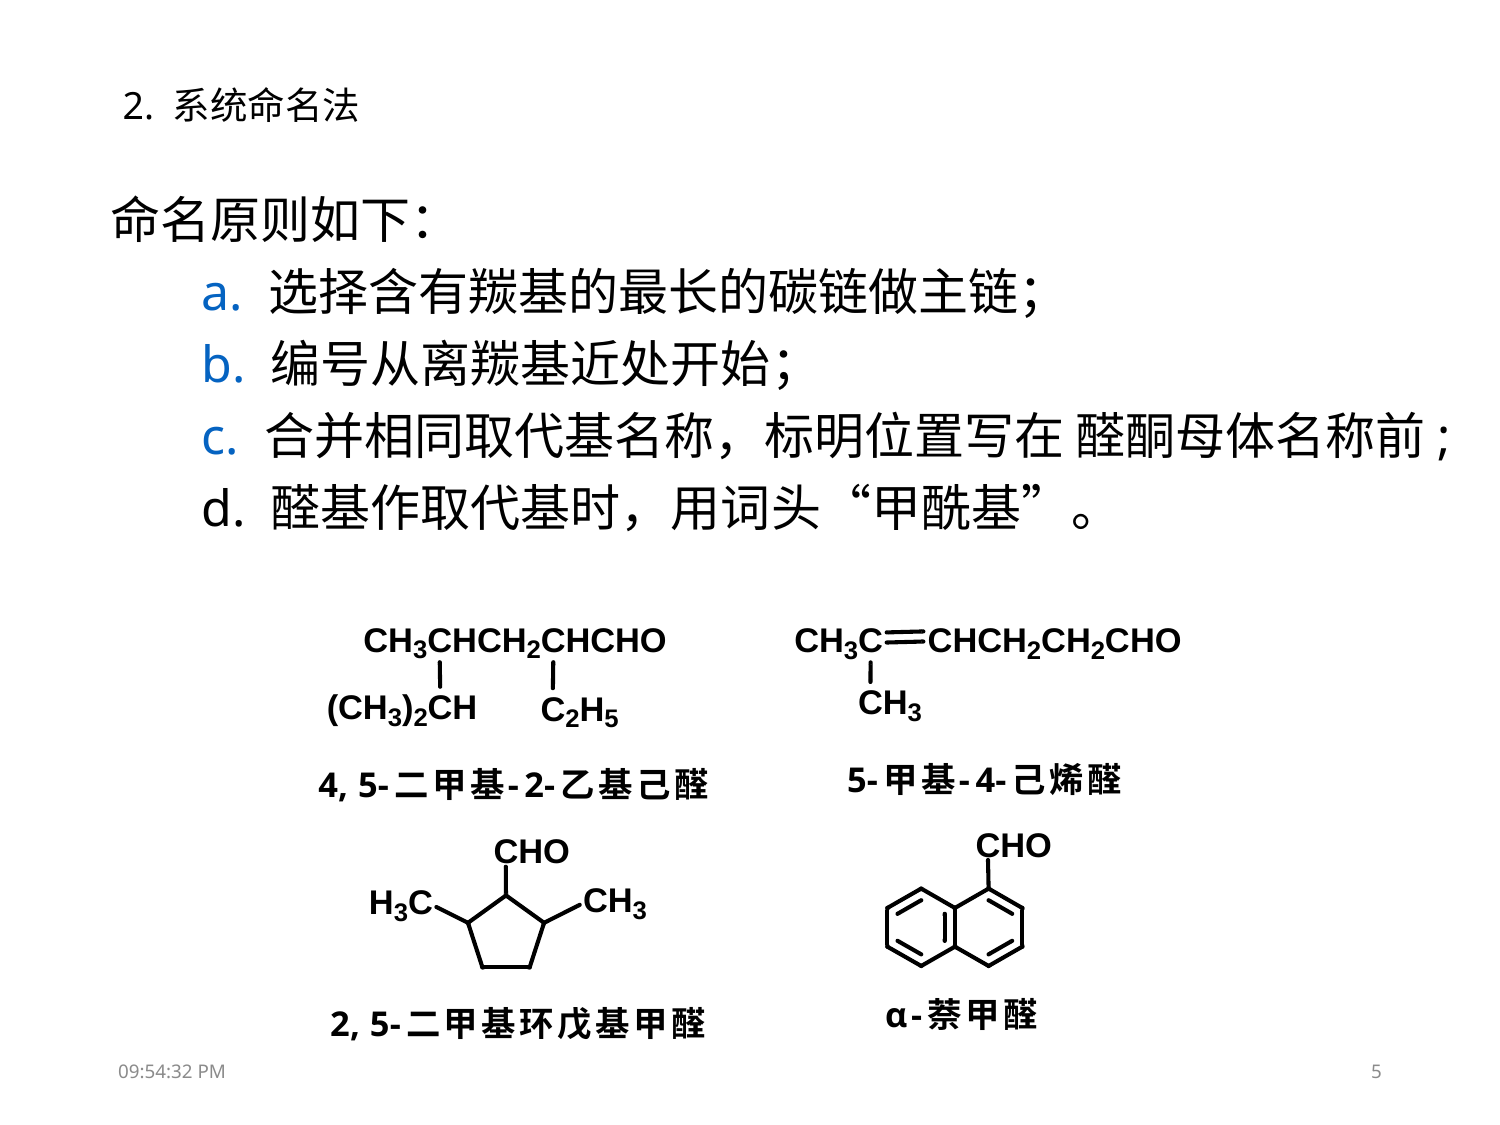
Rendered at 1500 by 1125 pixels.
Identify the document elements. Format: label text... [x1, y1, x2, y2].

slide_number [103, 1042, 441, 1103]
text_box 2. 系统命名法 [107, 74, 376, 135]
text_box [312, 621, 1187, 1048]
slide_number 5 [1059, 1042, 1397, 1103]
text_box 命名原则如下： a. 选择含有羰基的最长的碳链做主链； b. 编号从离羰基近处开始； c. 合并相同取代基名称，标明位置写在 醛酮母体名称前; d. 醛基作取代基时，用词头“甲酰基”。 [95, 169, 1466, 544]
